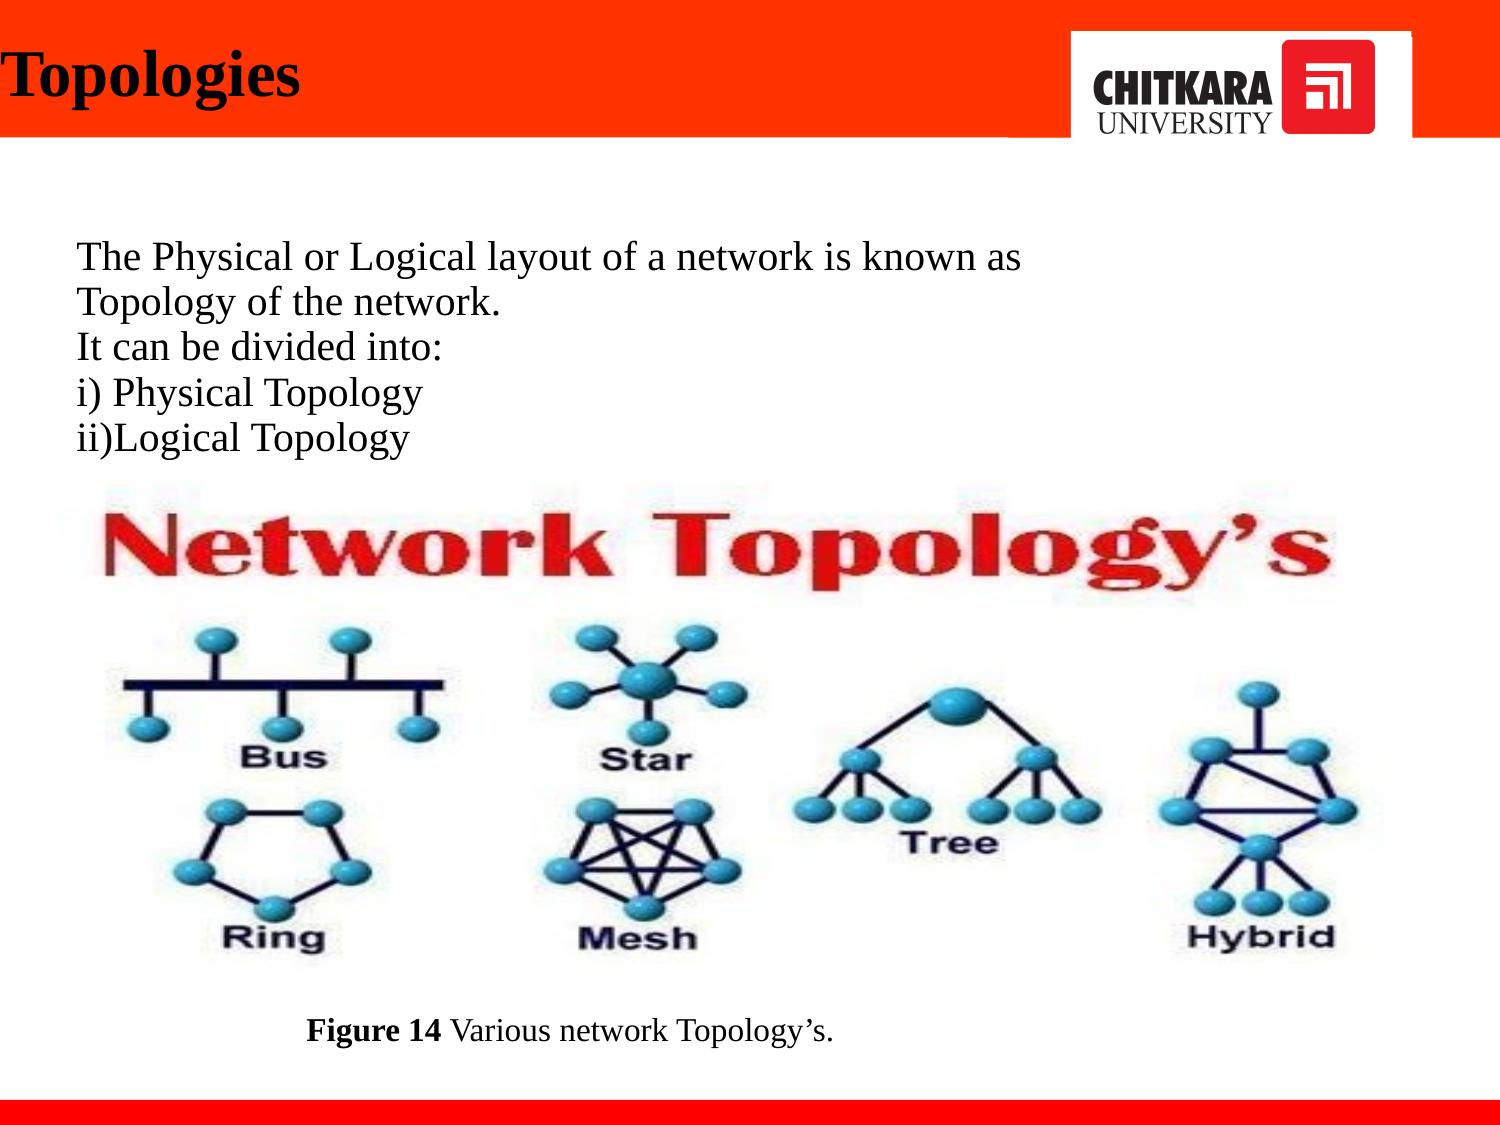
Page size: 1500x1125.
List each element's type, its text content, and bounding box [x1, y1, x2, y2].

title Topologies [0, 0, 900, 150]
text_box Figure 14 Various network Topology’s. [291, 1000, 1057, 1056]
picture [12, 480, 1488, 974]
list The Physical or Logical layout of a network is known as Topology of the network. It can be divided into: i) Physical Topology ii)Logical Topology [76, 152, 1077, 478]
picture [1074, 37, 1390, 138]
